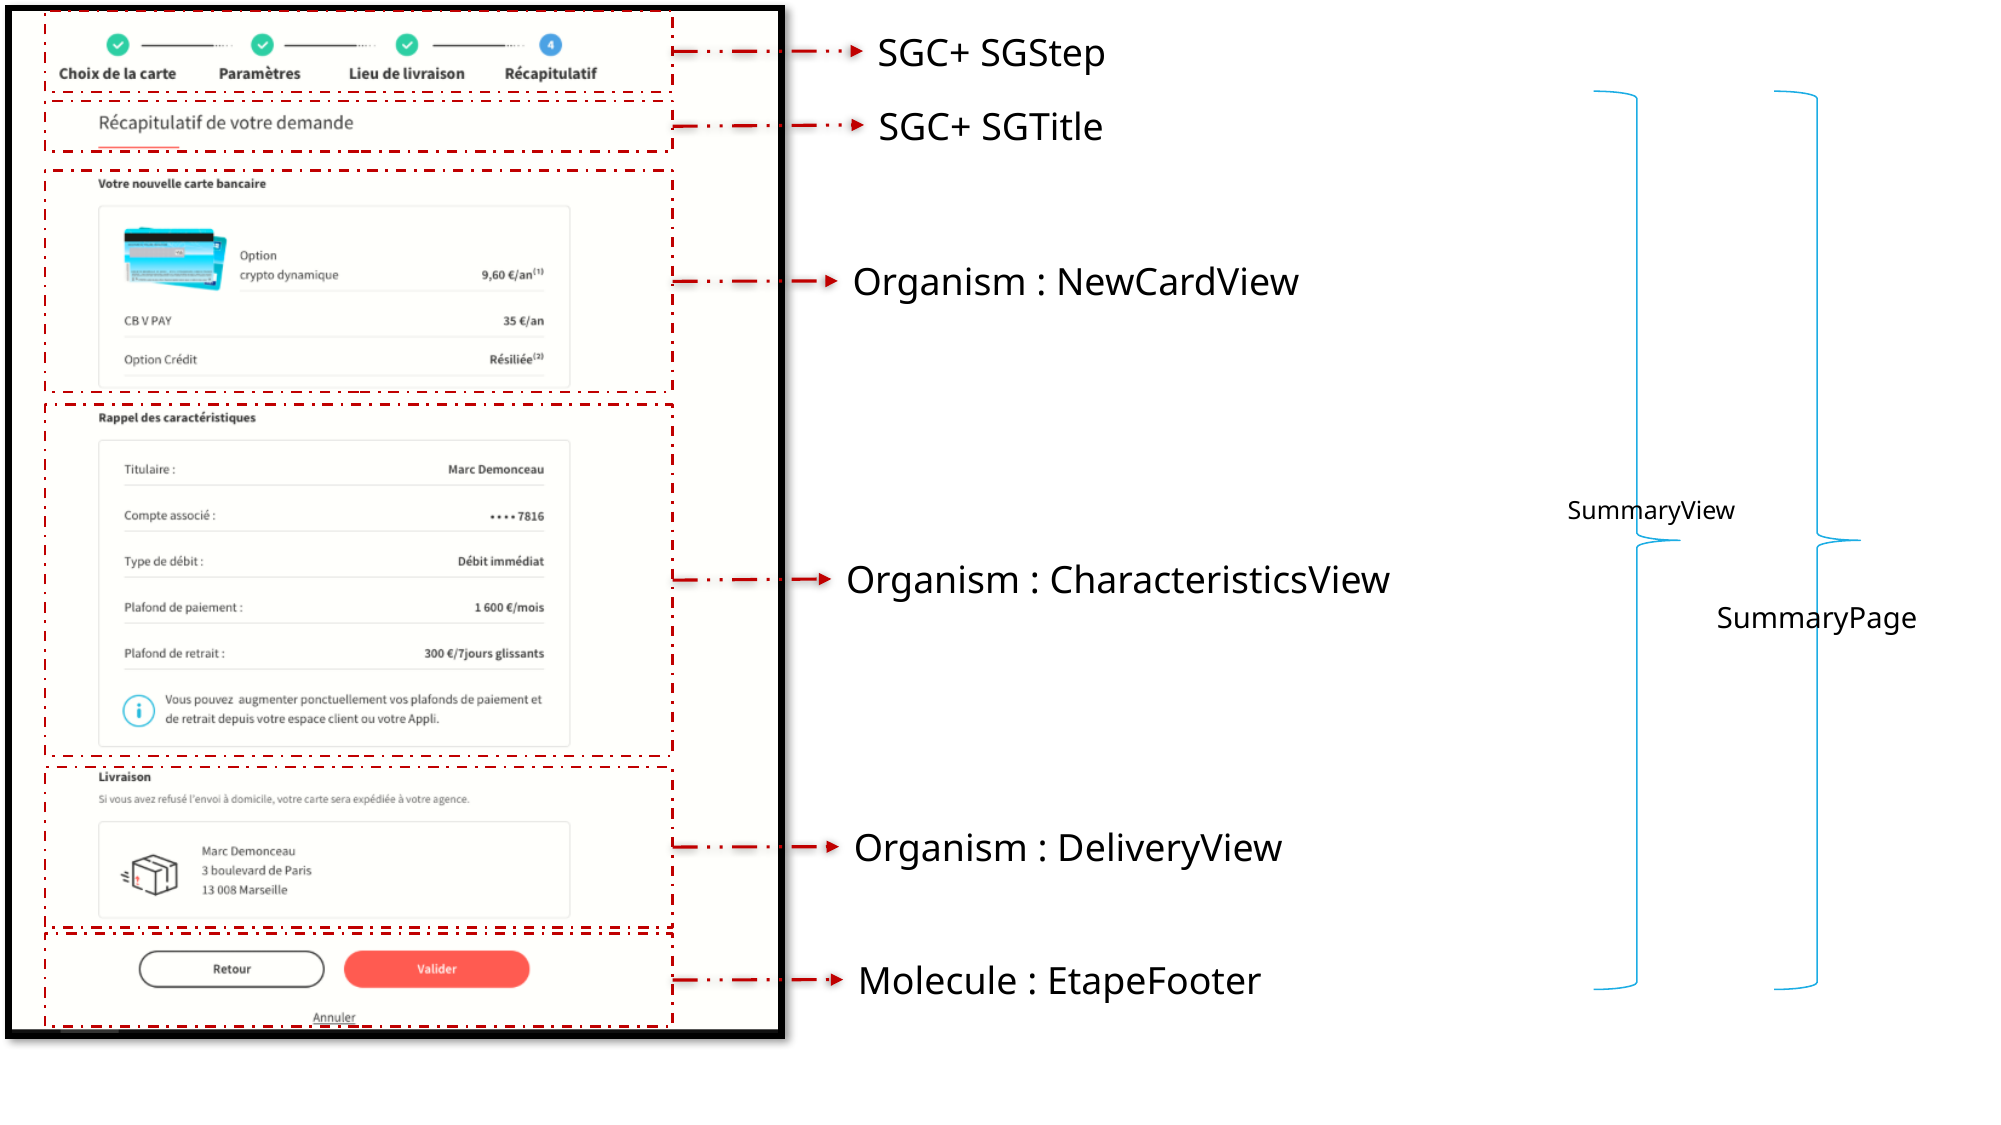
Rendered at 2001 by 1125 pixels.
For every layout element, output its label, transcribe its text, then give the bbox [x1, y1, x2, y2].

text_box [1774, 643, 1818, 991]
text_box Organism : DeliveryView [838, 816, 1298, 877]
picture [11, 10, 779, 1034]
text_box Organism : NewCardView [837, 251, 1315, 311]
text_box Organism : CharacteristicsView [831, 549, 1406, 609]
text_box [1593, 90, 1638, 487]
text_box Molecule : EtapeFooter [843, 949, 1277, 1010]
text_box SummaryView [1552, 487, 1751, 532]
text_box [1593, 532, 1681, 991]
text_box SummaryPage [1702, 592, 1933, 643]
text_box [1774, 90, 1862, 592]
text_box SGC+ SGTitle [863, 95, 1119, 155]
text_box SGC+ SGStep [862, 21, 1122, 81]
